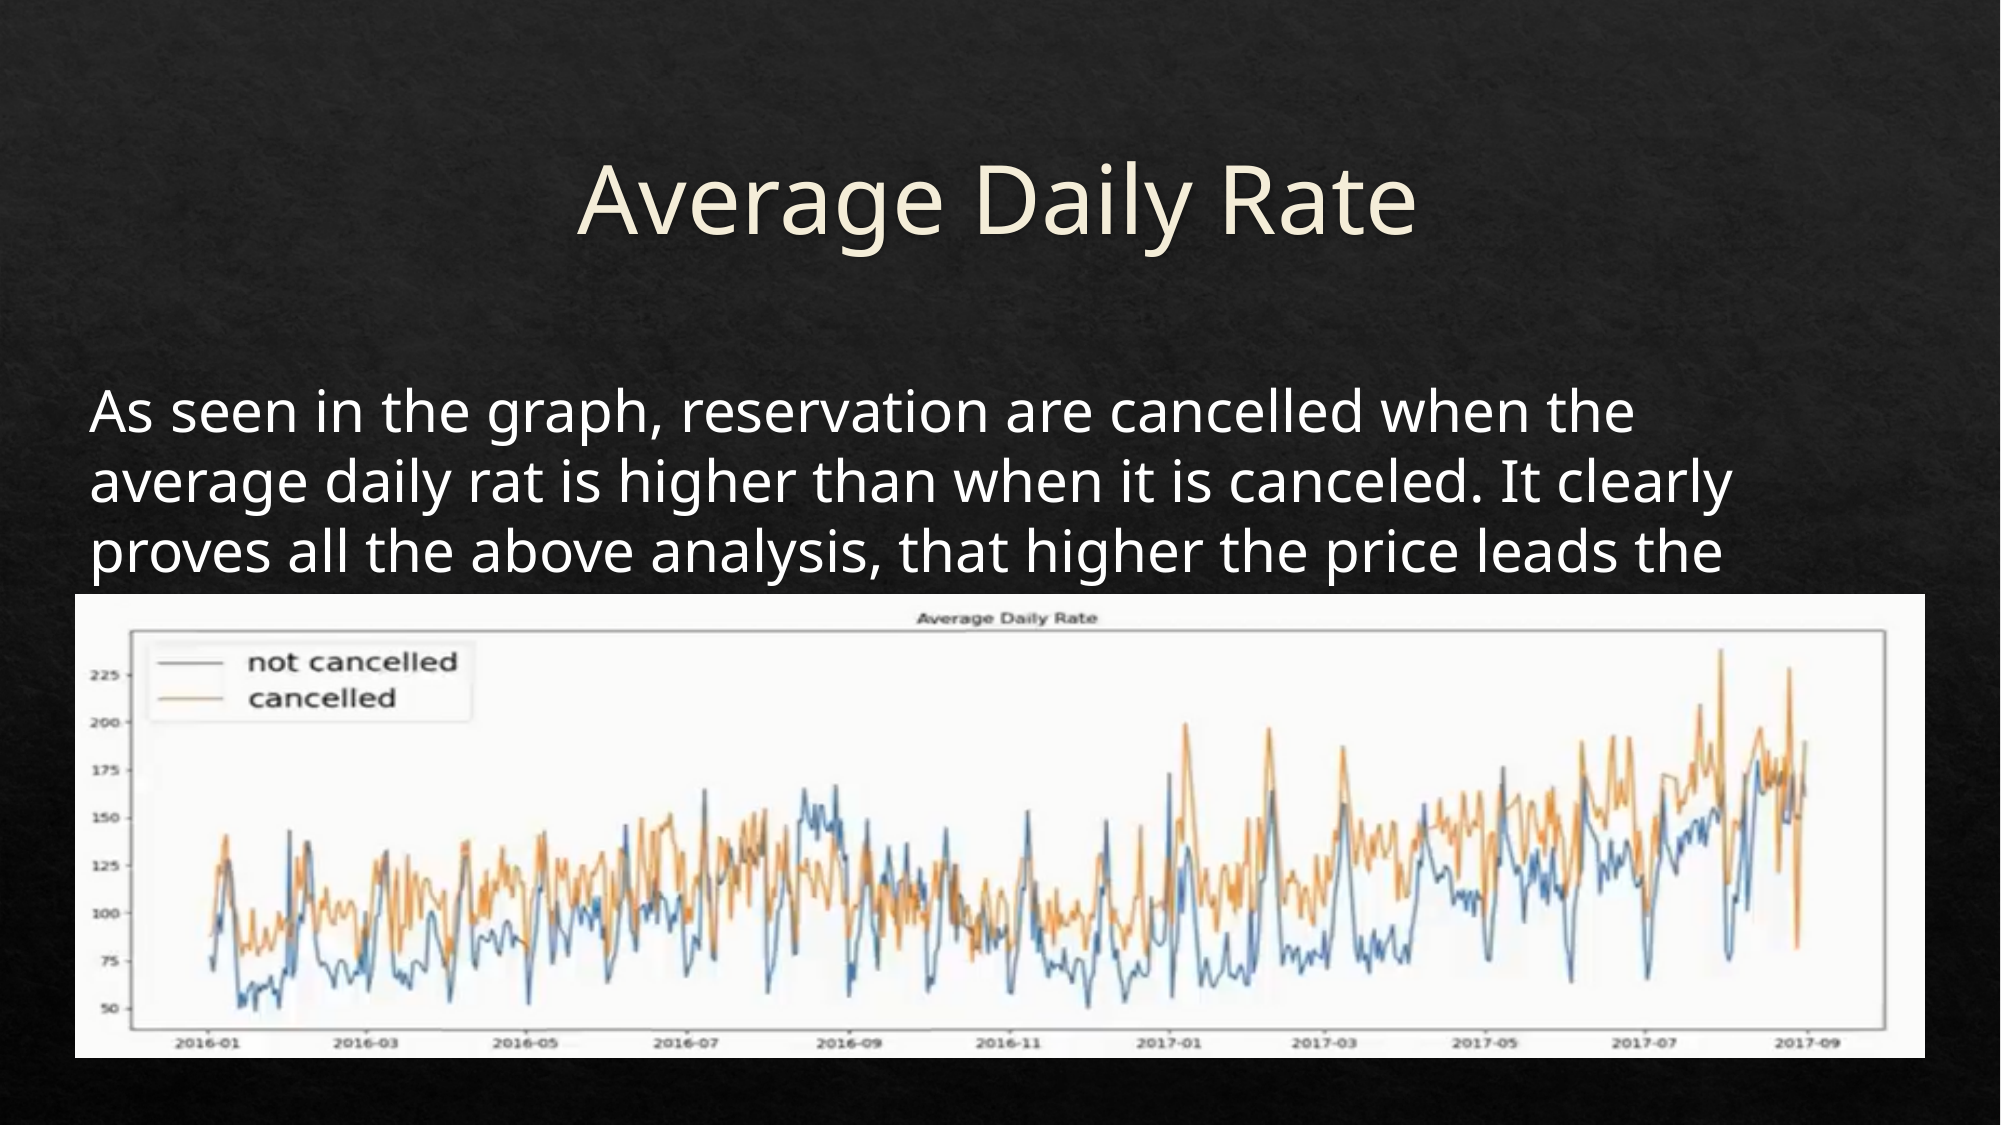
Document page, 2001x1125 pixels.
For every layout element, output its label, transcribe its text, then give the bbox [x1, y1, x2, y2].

text_box As seen in the graph, reservation are cancelled when the average daily rat is higher than when it is canceled. It clearly proves all the above analysis, that higher the price leads the higher cancelation. [75, 367, 1849, 591]
title Average Daily Rate [149, 99, 1849, 307]
picture [74, 594, 1926, 1058]
